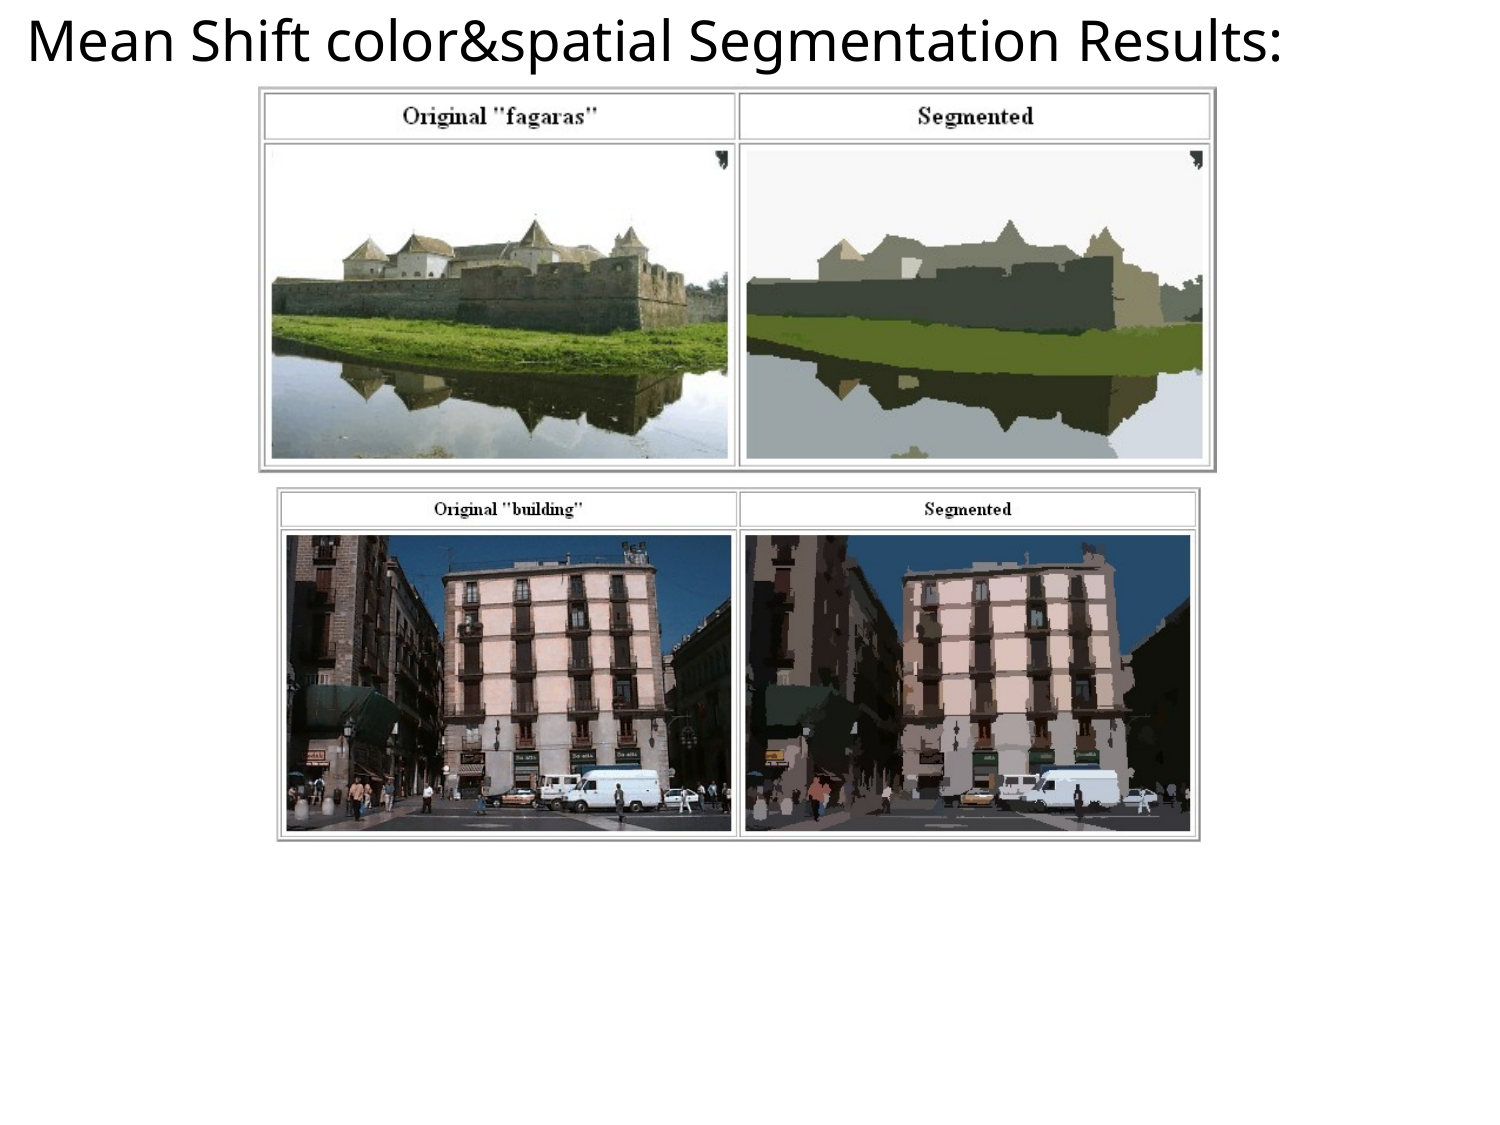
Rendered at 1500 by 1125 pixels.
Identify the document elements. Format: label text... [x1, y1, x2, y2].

text_box [276, 487, 1202, 843]
text_box [258, 193, 1217, 481]
title Mean Shift color&spatial Segmentation Results: [24, 3, 1299, 193]
